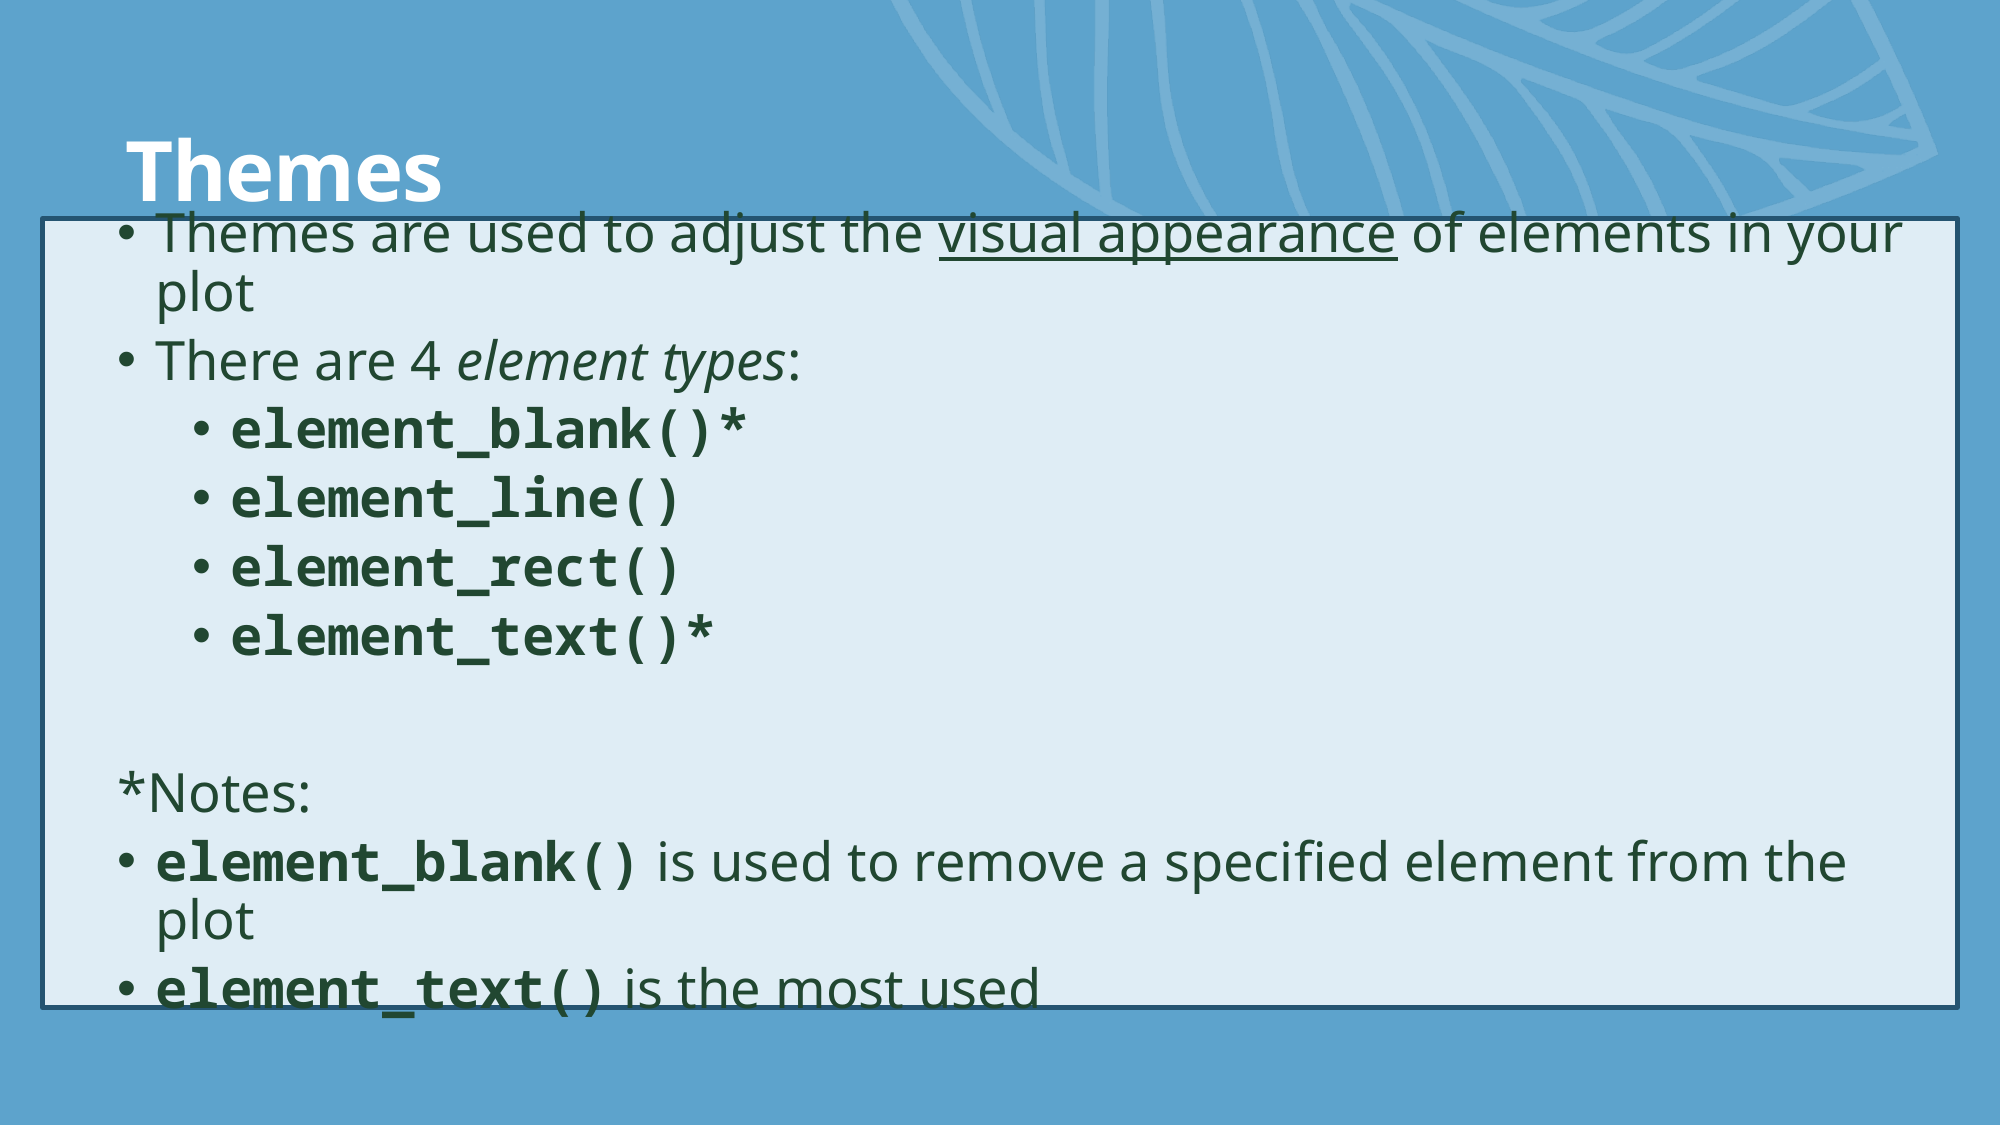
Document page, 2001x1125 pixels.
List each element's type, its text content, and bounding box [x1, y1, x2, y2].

title Themes [125, 117, 1875, 218]
list Themes are used to adjust the visual appearance of elements in your plot There are 4 element types: element_blank()* element_line() element_rect() element_text()* *Notes: element_blank() is used to remove a specified element from the plot element_text() is the most used [42, 218, 1958, 1008]
picture [888, 0, 1941, 218]
